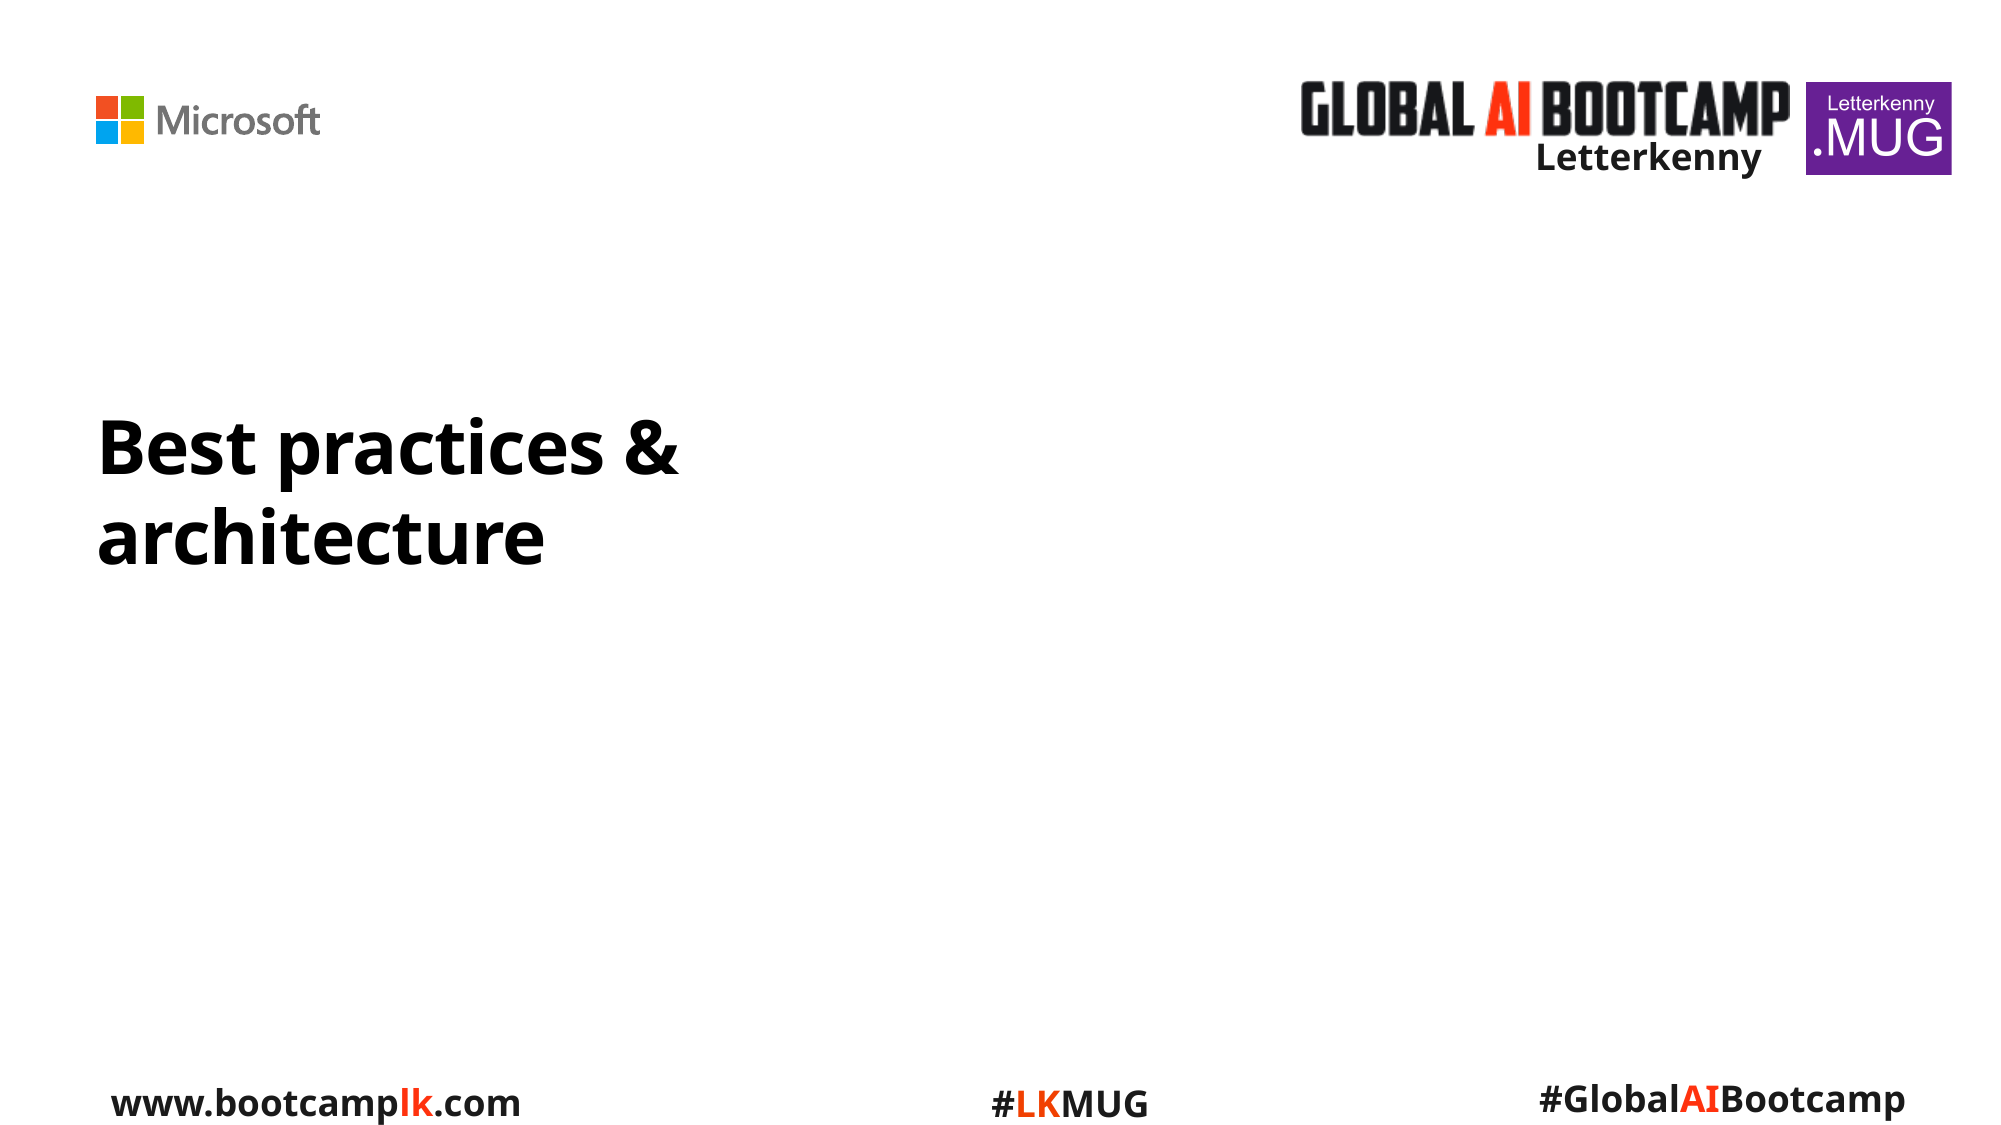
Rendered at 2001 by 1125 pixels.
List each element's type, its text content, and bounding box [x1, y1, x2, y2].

picture [1301, 78, 1790, 140]
title Best practices & architecture [96, 488, 1072, 580]
picture [1806, 82, 1952, 175]
